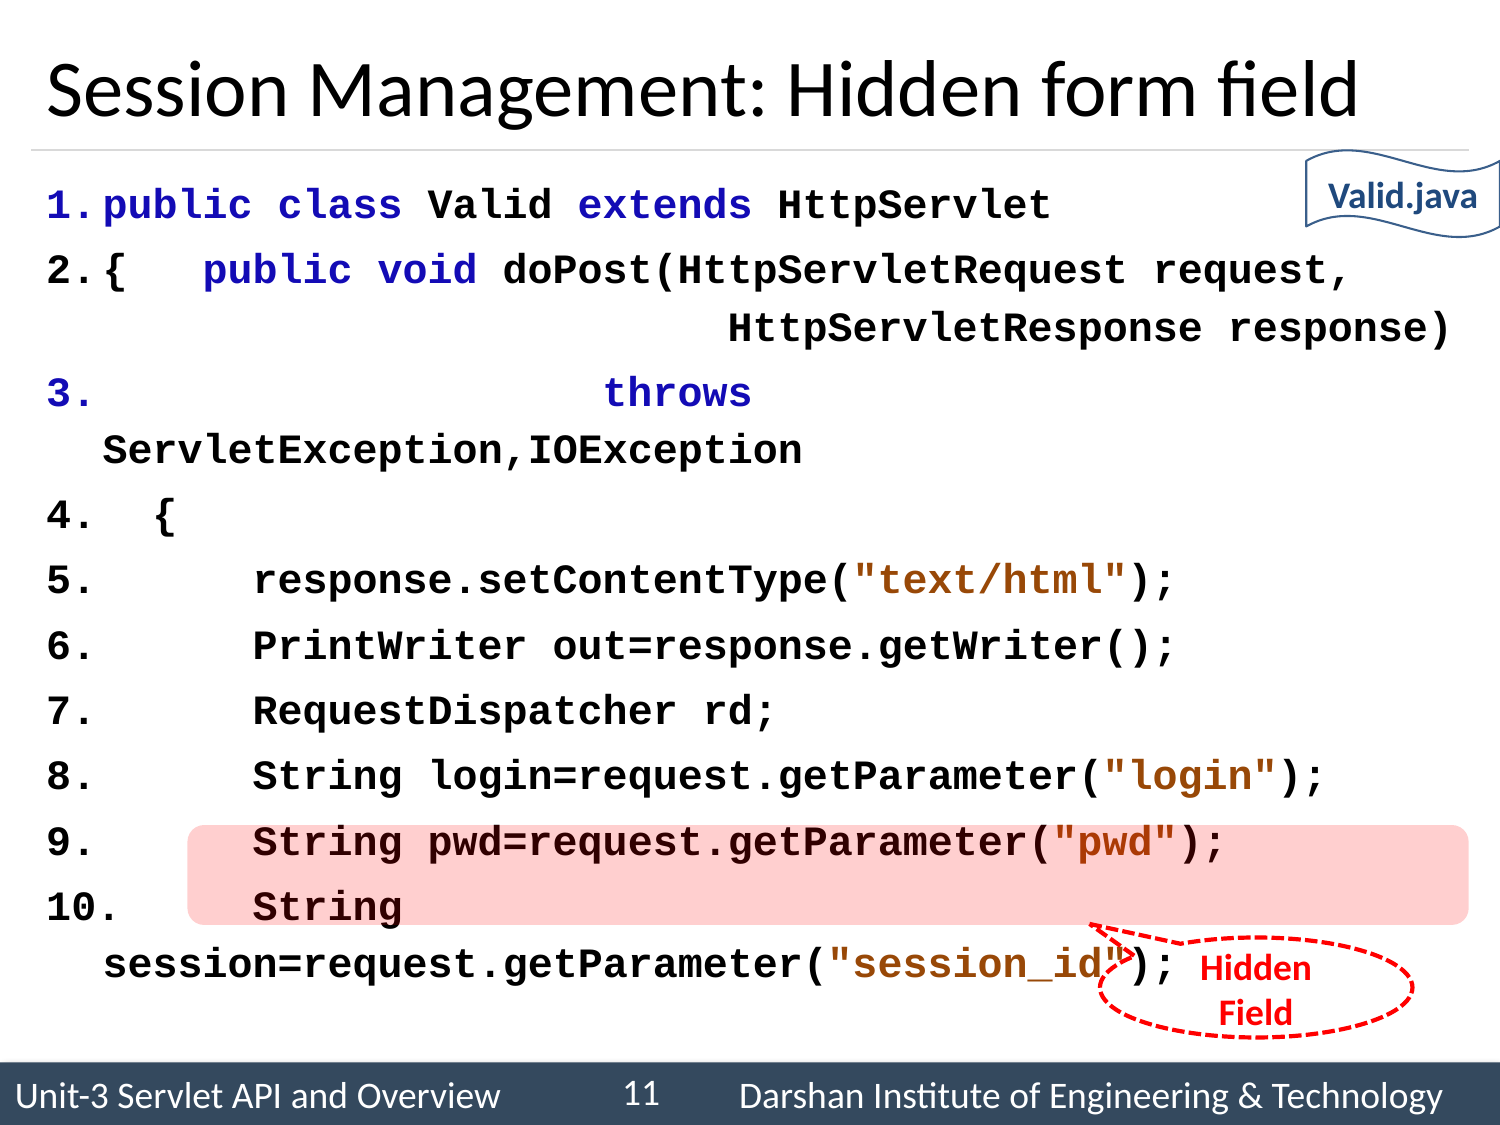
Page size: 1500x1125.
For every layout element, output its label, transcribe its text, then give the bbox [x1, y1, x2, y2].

list public class Valid extends HttpServlet { public void doPost(HttpServletRequest request, HttpServletResponse response) throws ServletException,IOException { response.setContentType("text/html"); PrintWriter out=response.getWriter(); RequestDispatcher rd; String login=request.getParameter("login"); String pwd=request.getParameter("pwd"); String session=request.getParameter("session_id"); [31, 162, 1469, 1038]
text_box Hidden Field [1088, 921, 1415, 1040]
text_box [185, 822, 1471, 928]
slide_number 11 [575, 1060, 675, 1121]
text_box Valid.java [1304, 148, 1500, 240]
title Session Management: Hidden form field [31, 17, 1469, 150]
